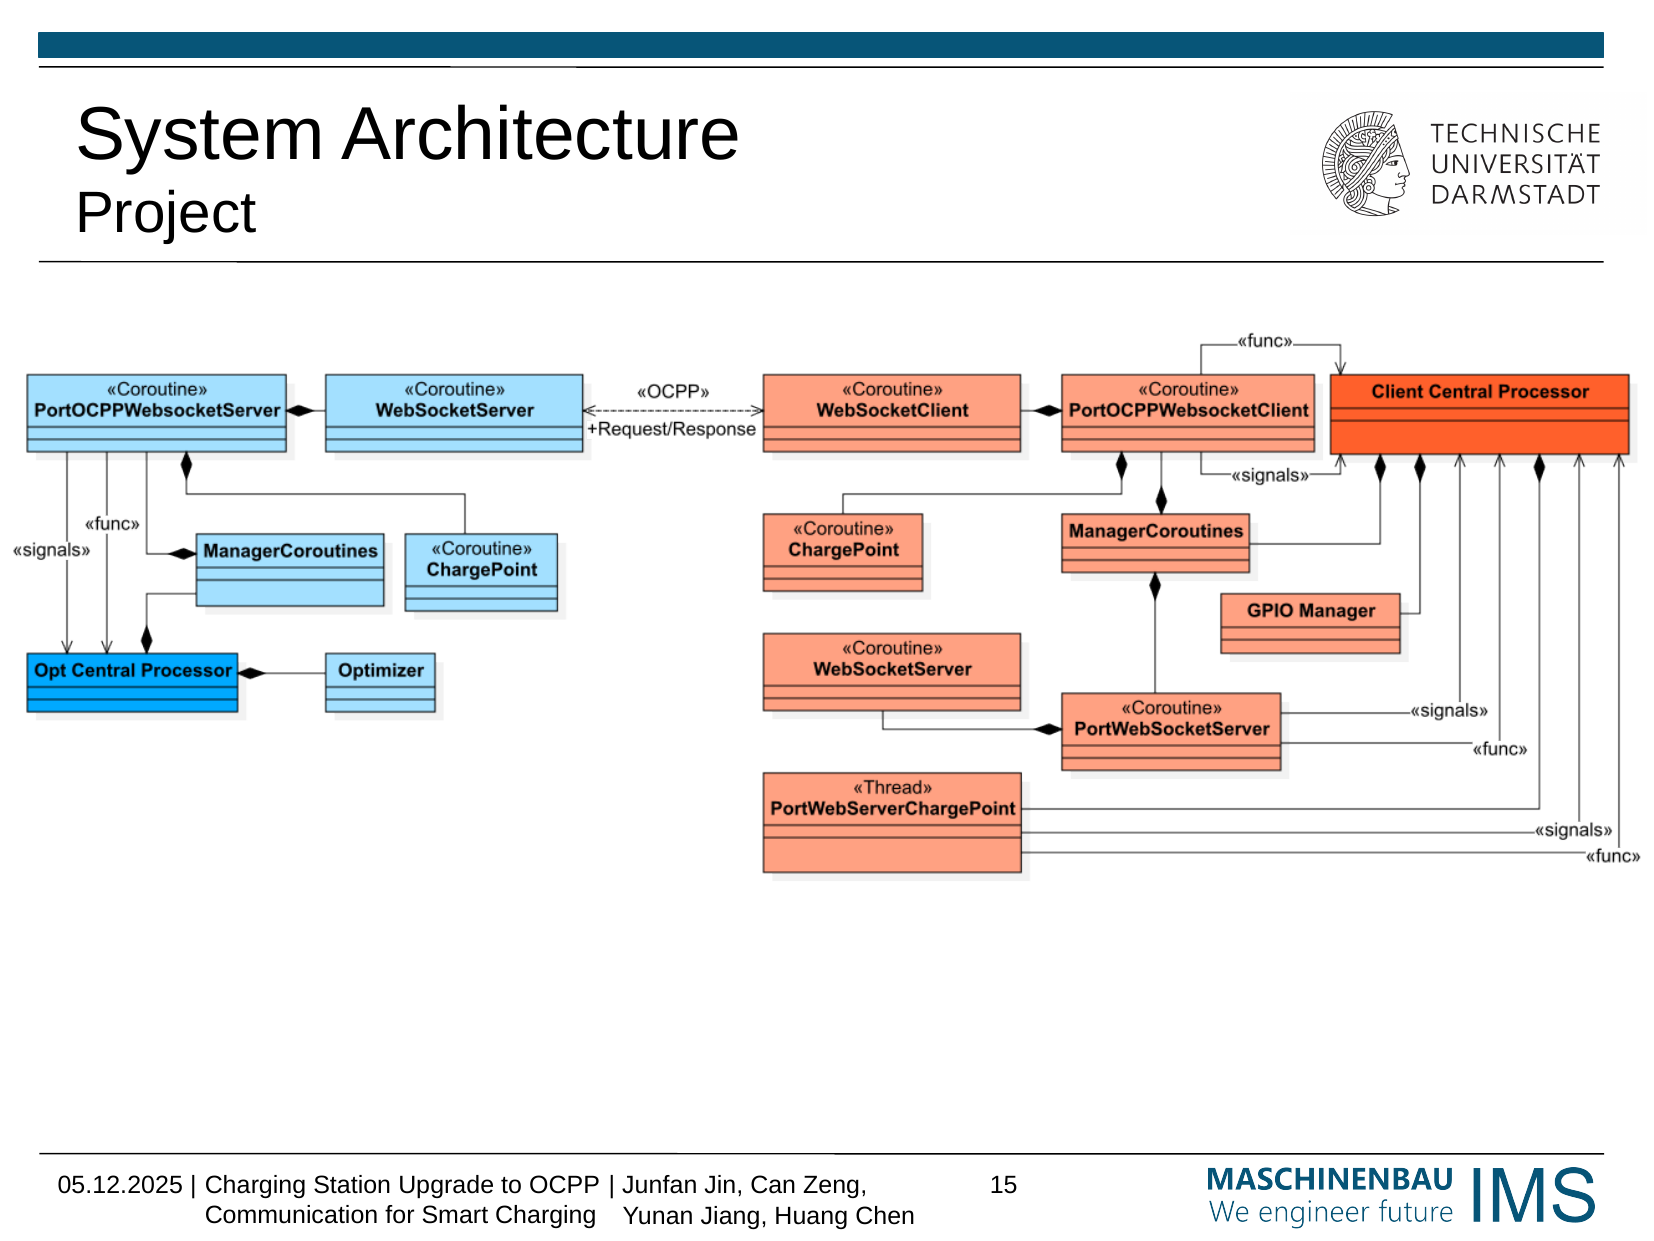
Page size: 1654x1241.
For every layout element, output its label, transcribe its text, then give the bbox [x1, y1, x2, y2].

picture [1208, 1167, 1595, 1230]
picture [0, 320, 1654, 885]
picture [1562, 1167, 1595, 1201]
picture [1301, 1167, 1309, 1176]
picture [1335, 1167, 1343, 1180]
picture [1433, 88, 1651, 239]
picture [1375, 1167, 1383, 1179]
picture [1439, 1167, 1447, 1185]
text_box System Architecture Project [74, 80, 1433, 249]
picture [1216, 1167, 1225, 1181]
